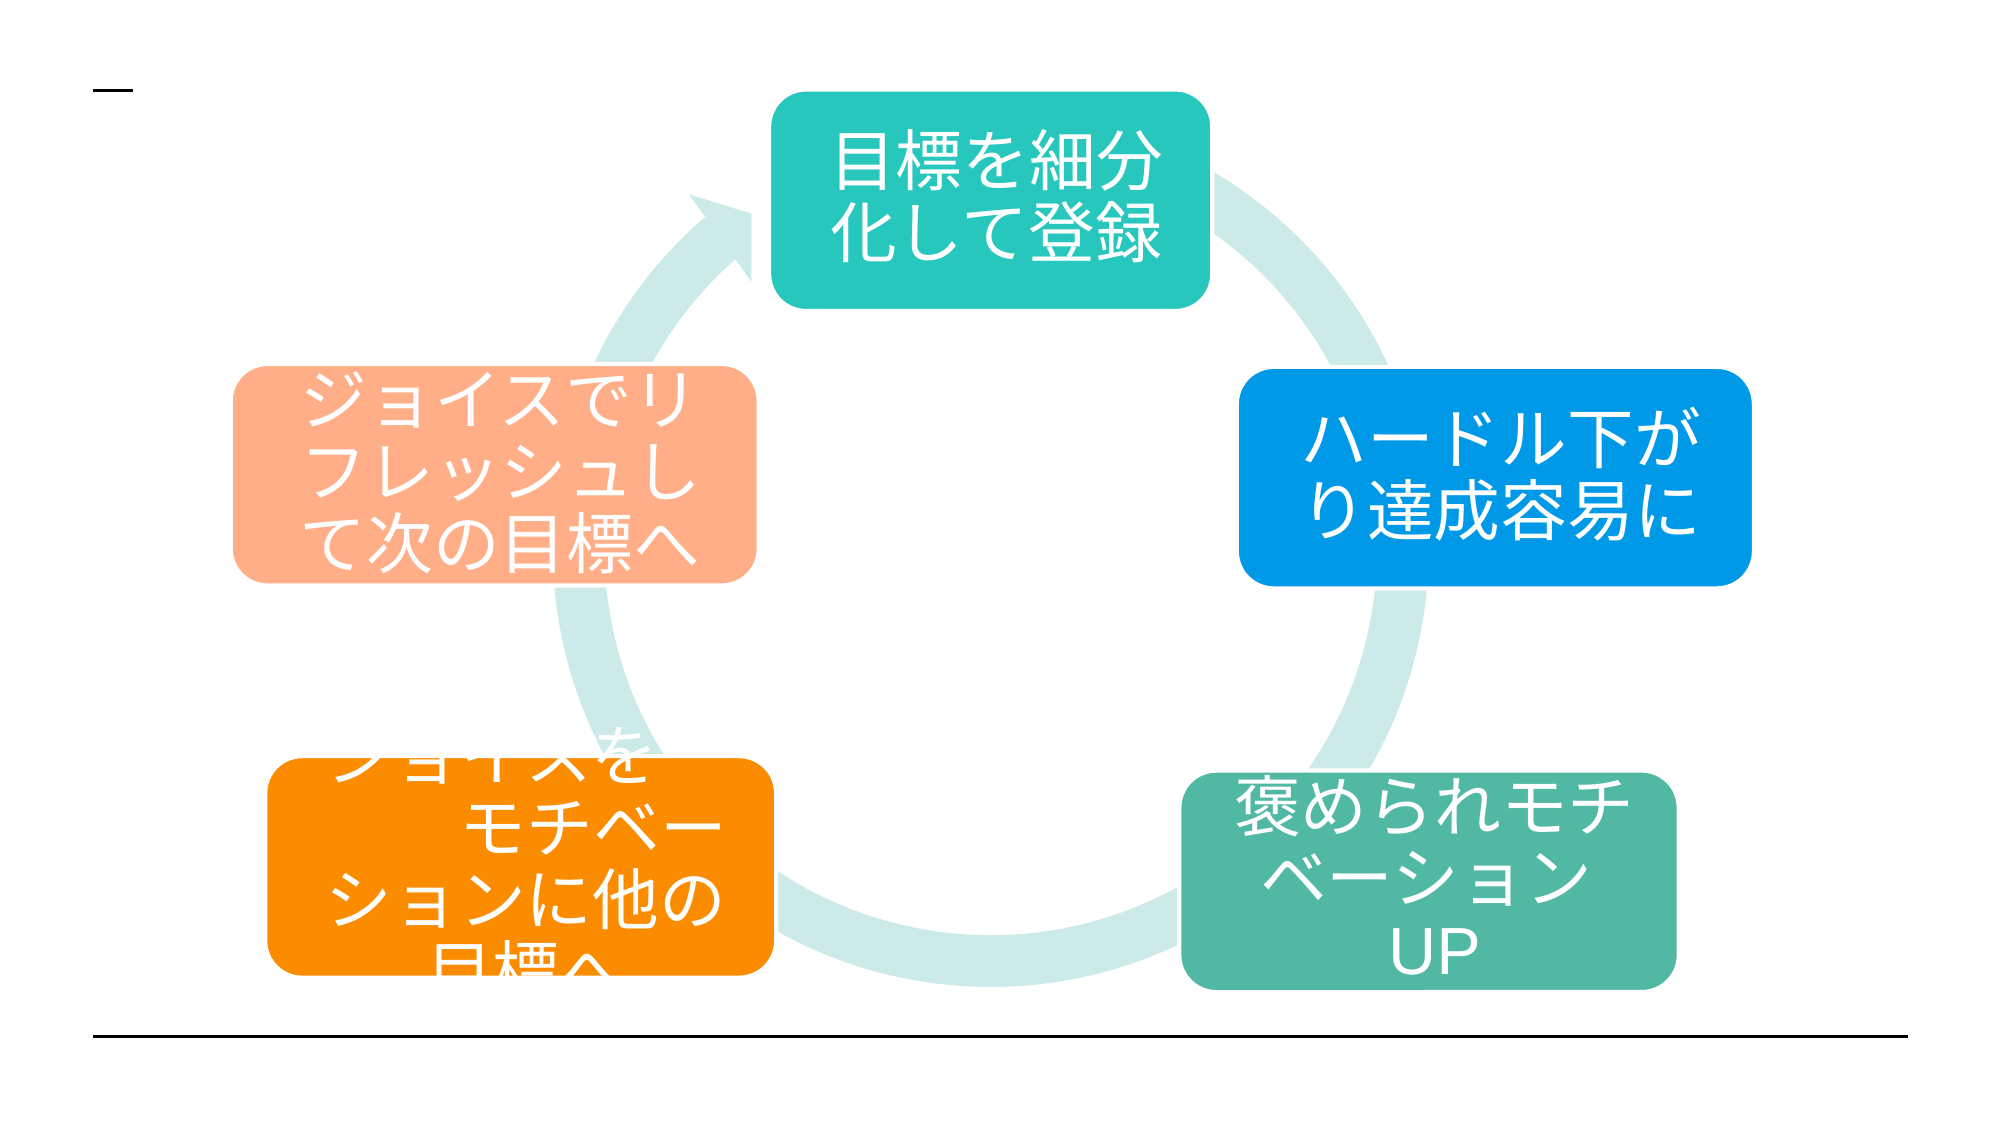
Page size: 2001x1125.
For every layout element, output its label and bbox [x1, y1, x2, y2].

text_box [141, 89, 1835, 1030]
